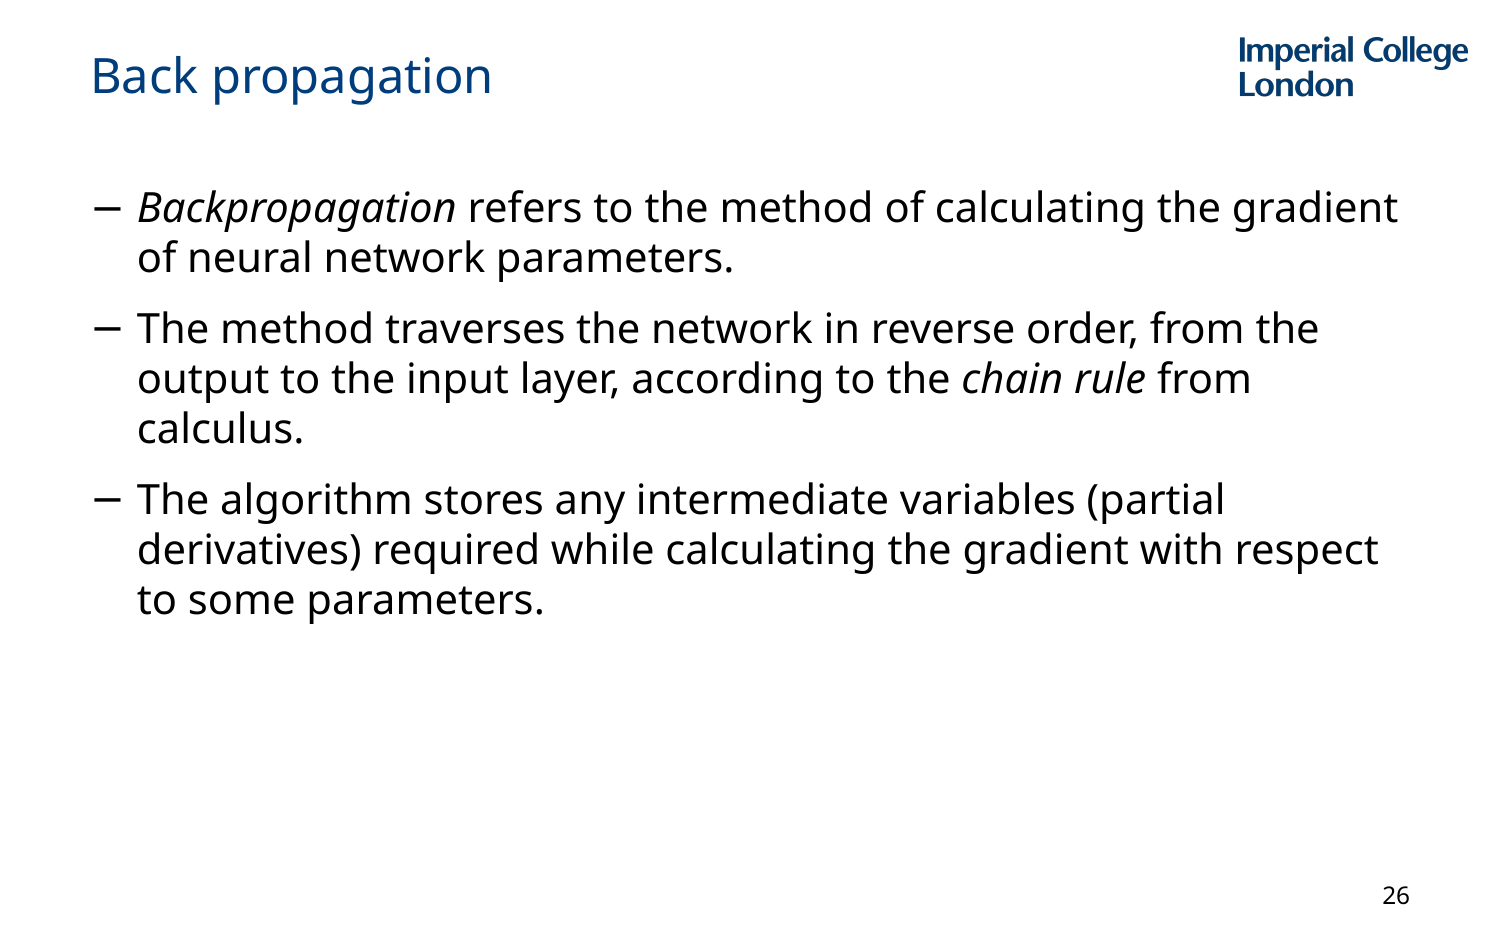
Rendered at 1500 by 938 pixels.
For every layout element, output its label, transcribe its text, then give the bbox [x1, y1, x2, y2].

list Backpropagation refers to the method of calculating the gradient of neural network parameters. The method traverses the network in reverse order, from the output to the input layer, according to the chain rule from calculus. The algorithm stores any intermediate variables (partial derivatives) required while calculating the gradient with respect to some parameters. [75, 173, 1425, 853]
slide_number 26 [1074, 872, 1426, 920]
picture [1425, 18, 1486, 114]
title Back propagation [75, 0, 1425, 153]
